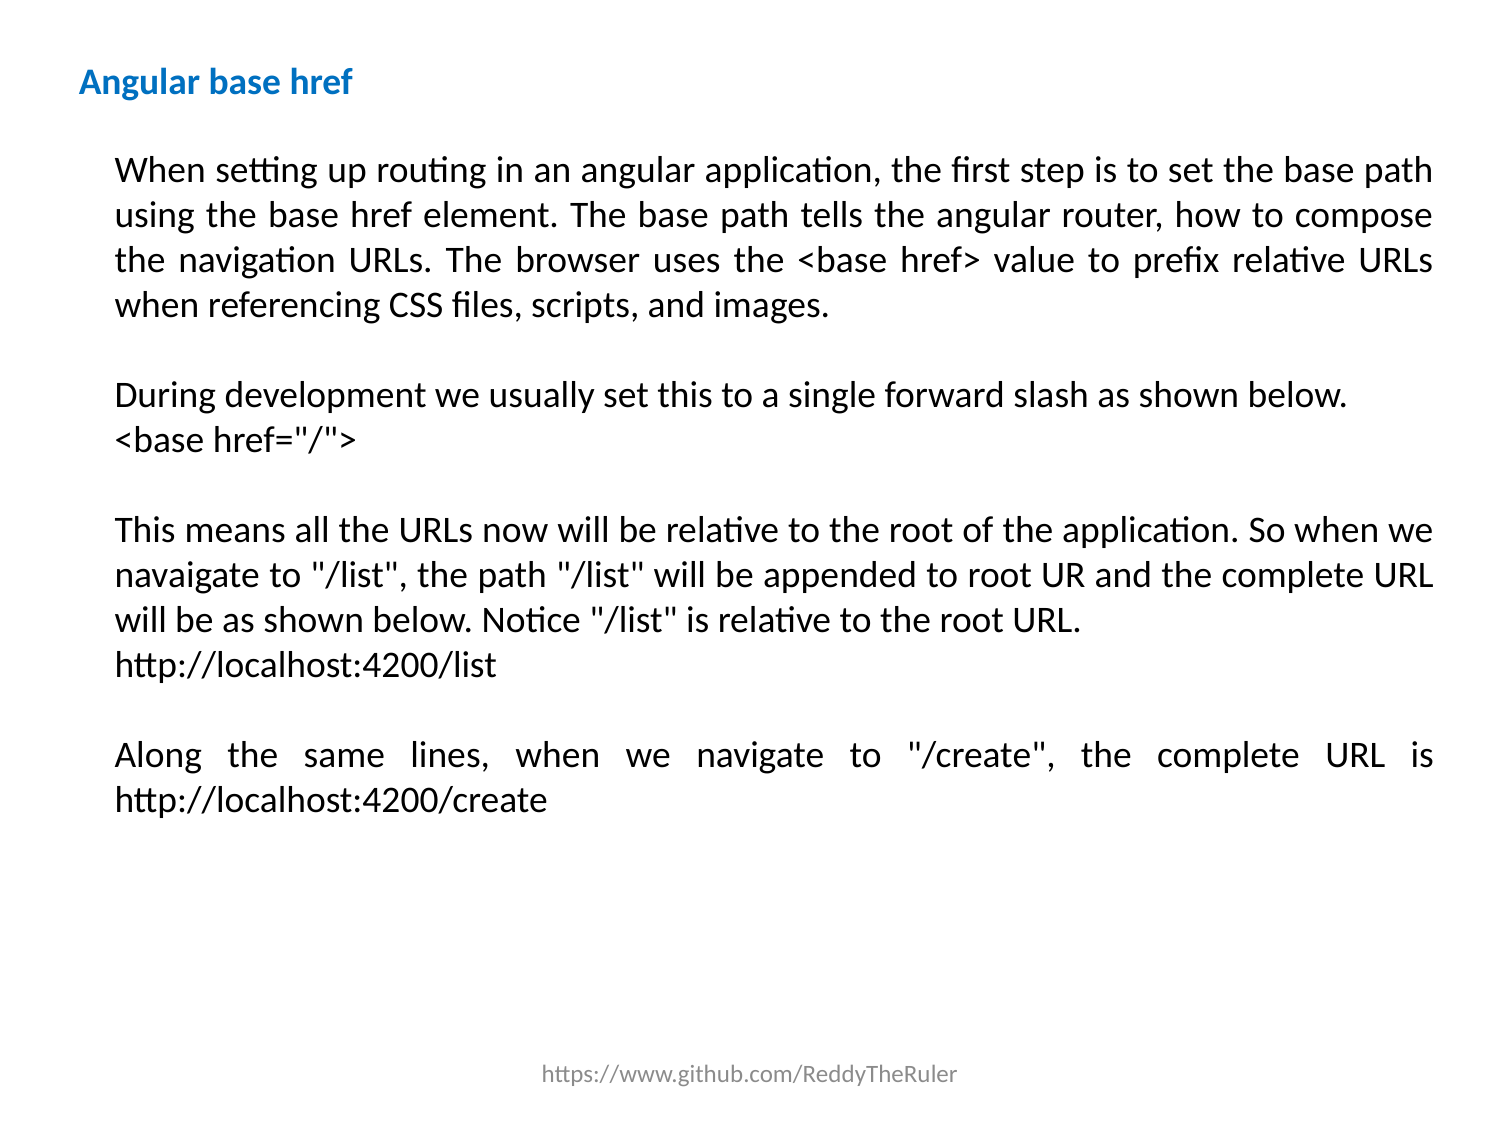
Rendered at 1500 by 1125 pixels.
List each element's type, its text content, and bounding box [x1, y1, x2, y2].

text_box When setting up routing in an angular application, the first step is to set the base path using the base href element. The base path tells the angular router, how to compose the navigation URLs. The browser uses the <base href> value to prefix relative URLs when referencing CSS files, scripts, and images. During development we usually set this to a single forward slash as shown below. <base href="/"> This means all the URLs now will be relative to the root of the application. So when we navaigate to "/list", the path "/list" will be appended to root UR and the complete URL will be as shown below. Notice "/list" is relative to the root URL. http://localhost:4200/list Along the same lines, when we navigate to "/create", the complete URL is http://localhost:4200/create [99, 137, 1450, 828]
text_box Angular base href [63, 49, 368, 155]
footer https://www.github.com/ReddyTheRuler [512, 1042, 988, 1103]
